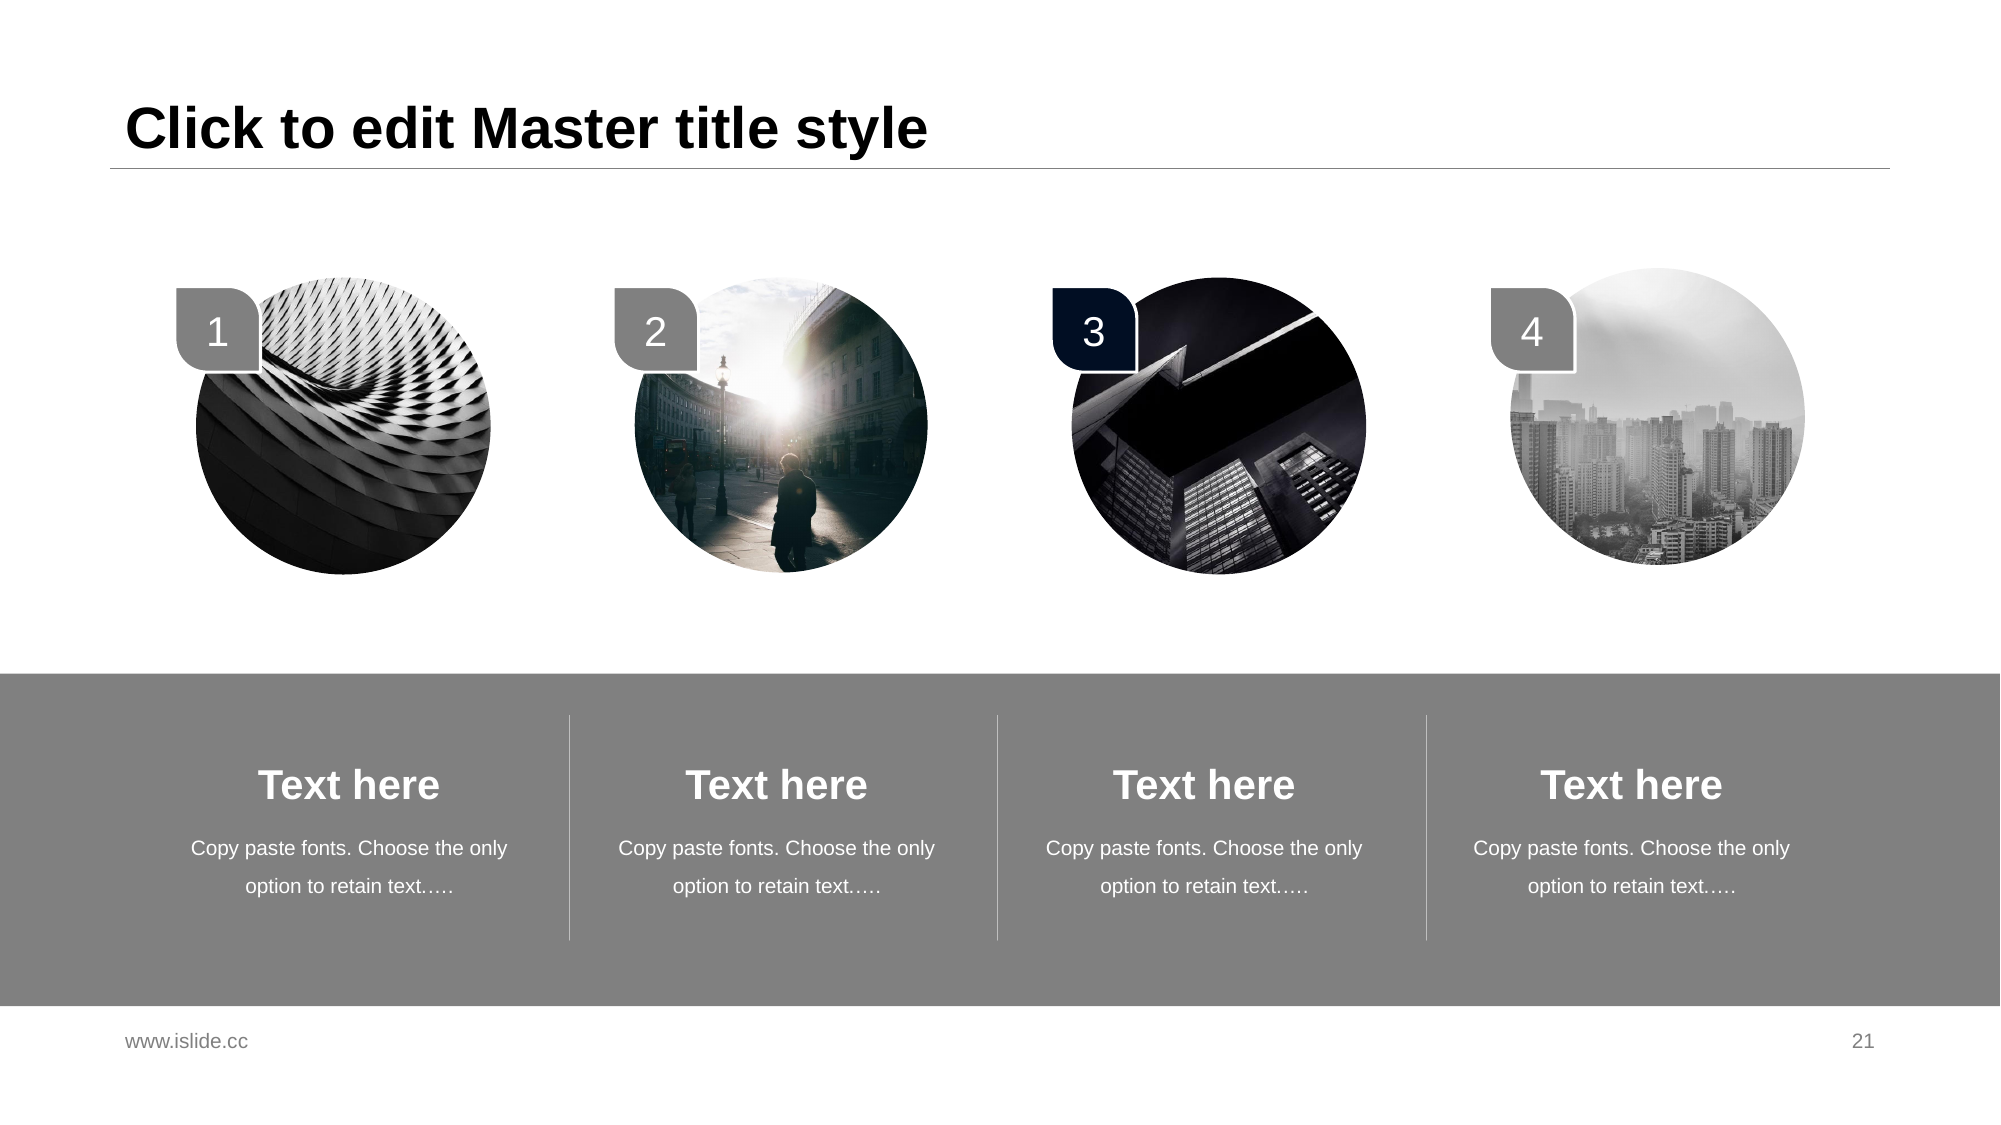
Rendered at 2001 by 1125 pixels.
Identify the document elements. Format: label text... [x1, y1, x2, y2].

footer www.islide.cc [109, 1023, 790, 1058]
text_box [0, 268, 2000, 1007]
slide_number 21 [1412, 1023, 1890, 1058]
title Click to edit Master title style [109, 0, 1890, 169]
